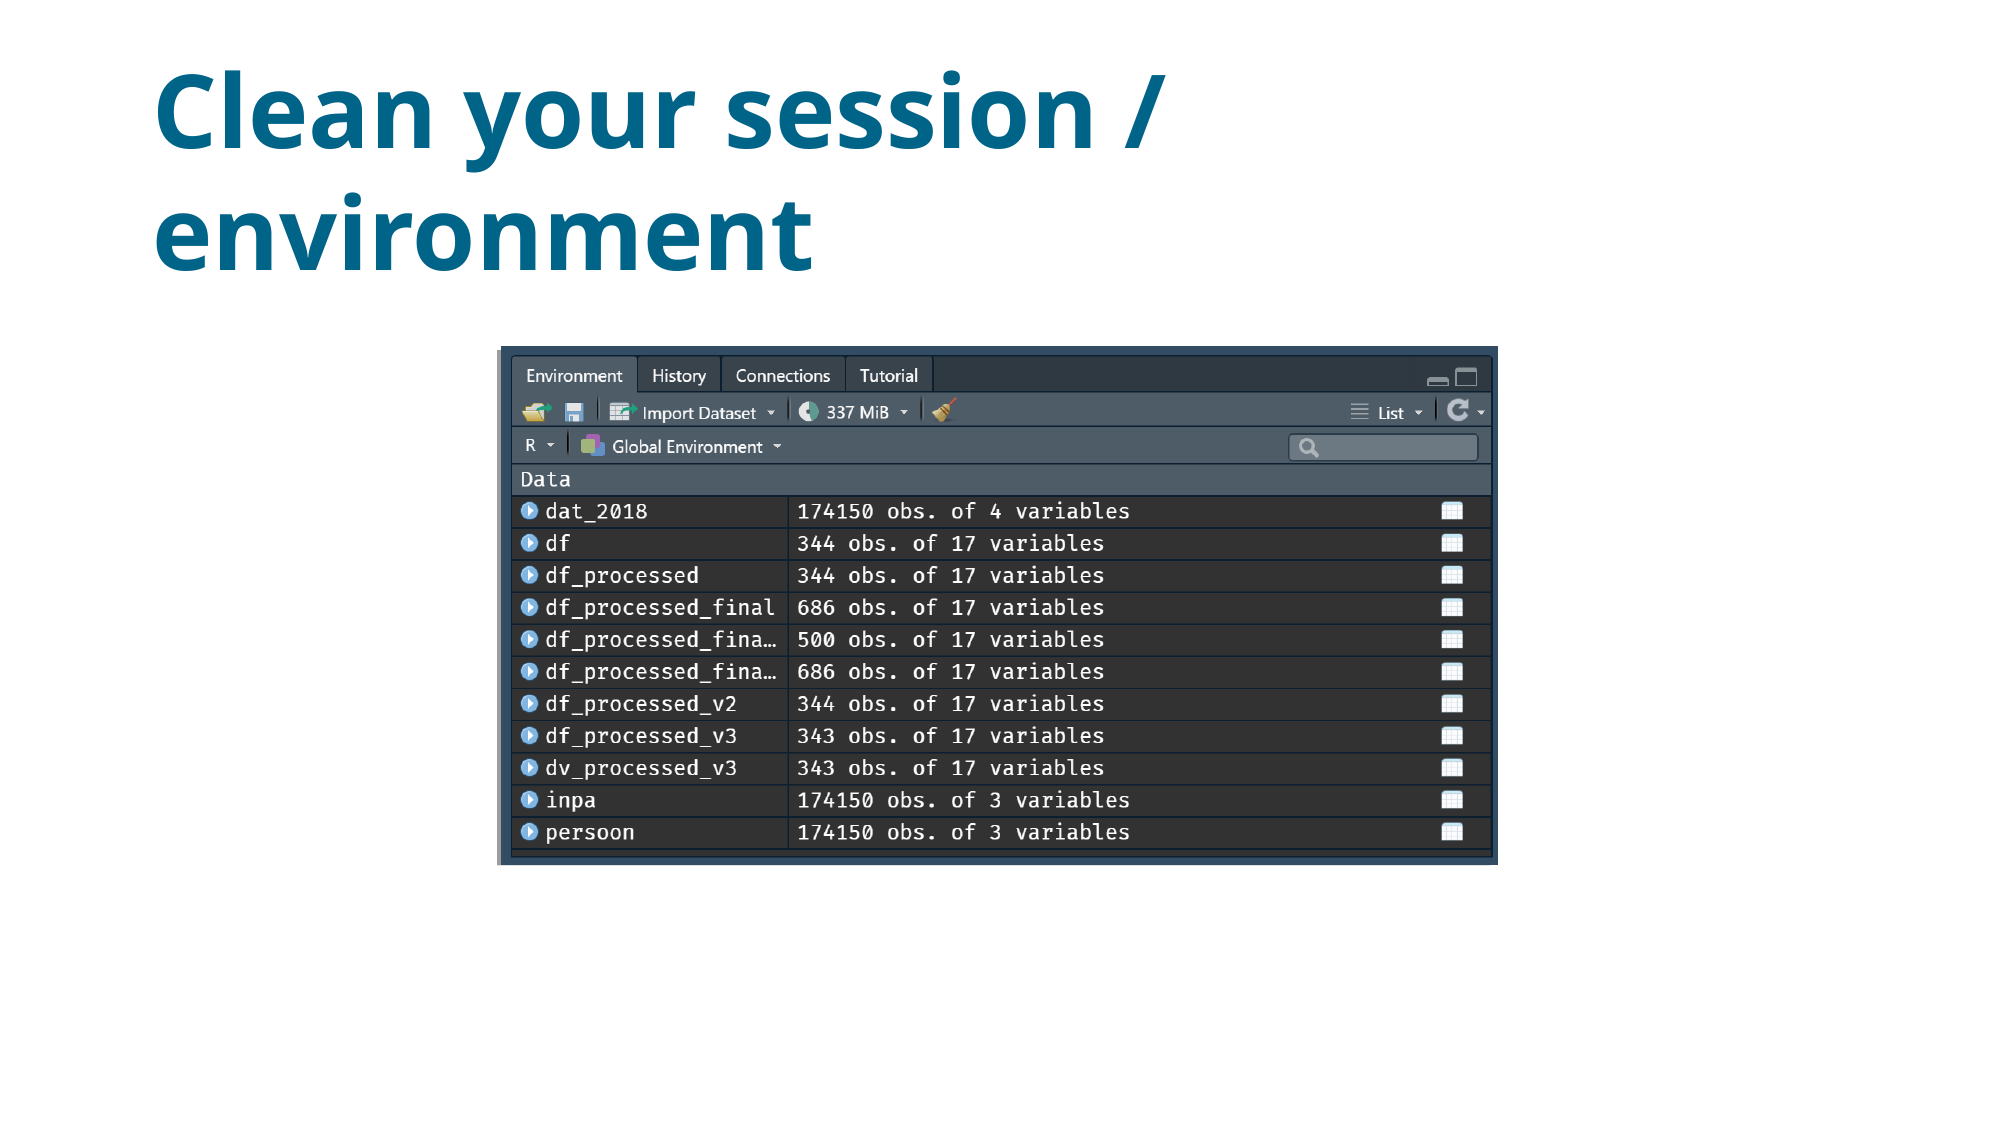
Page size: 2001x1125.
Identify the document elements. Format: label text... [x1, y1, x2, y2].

title Clean your session / environment [137, 59, 1863, 278]
picture [501, 346, 1499, 865]
